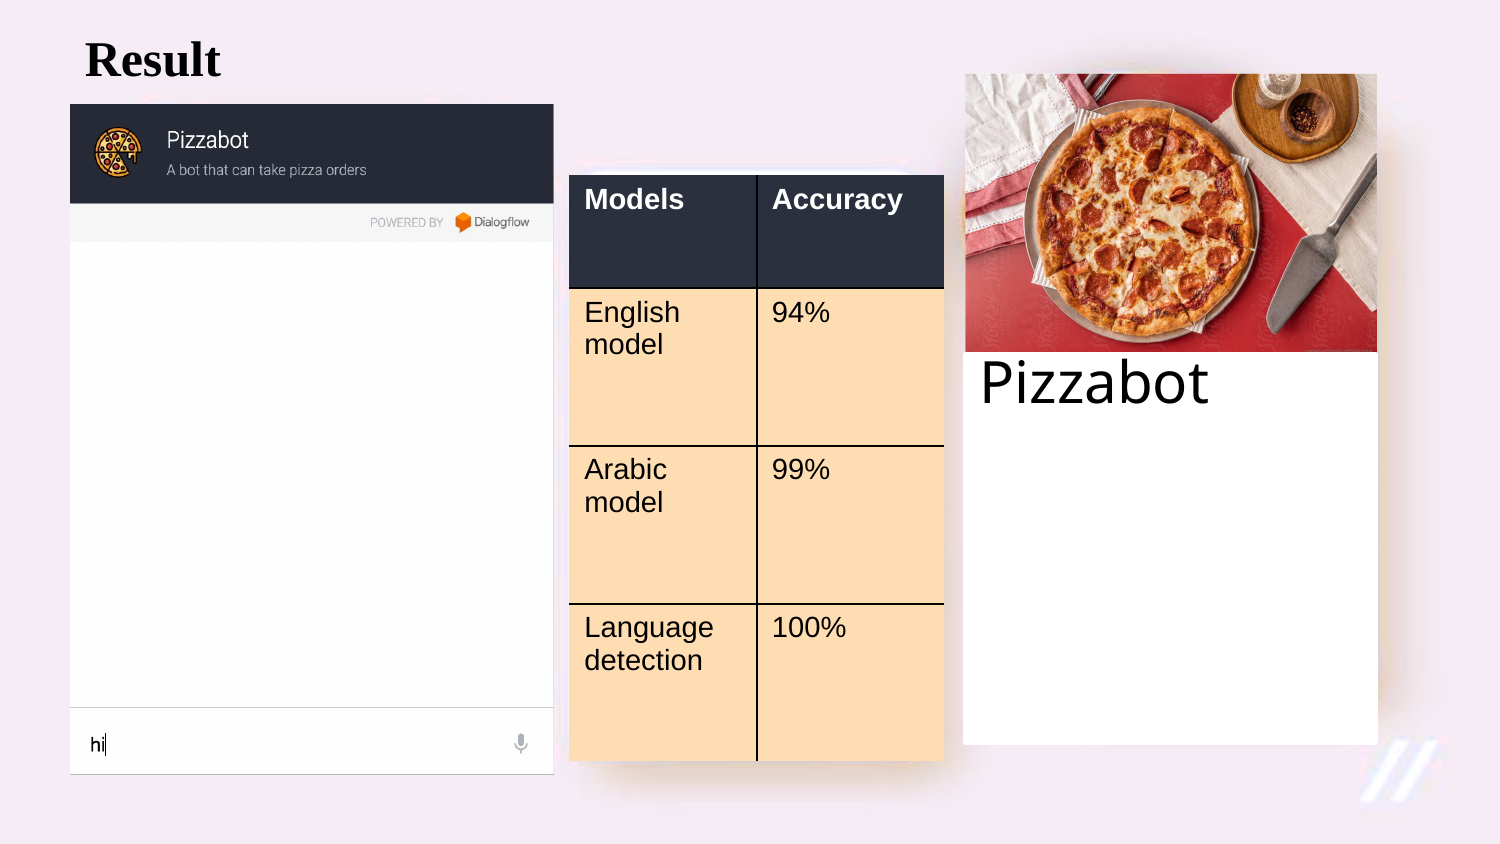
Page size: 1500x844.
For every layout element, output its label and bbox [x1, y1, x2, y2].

text_box [69, 103, 555, 776]
picture [0, 0, 1500, 844]
text_box [1317, 118, 1327, 330]
